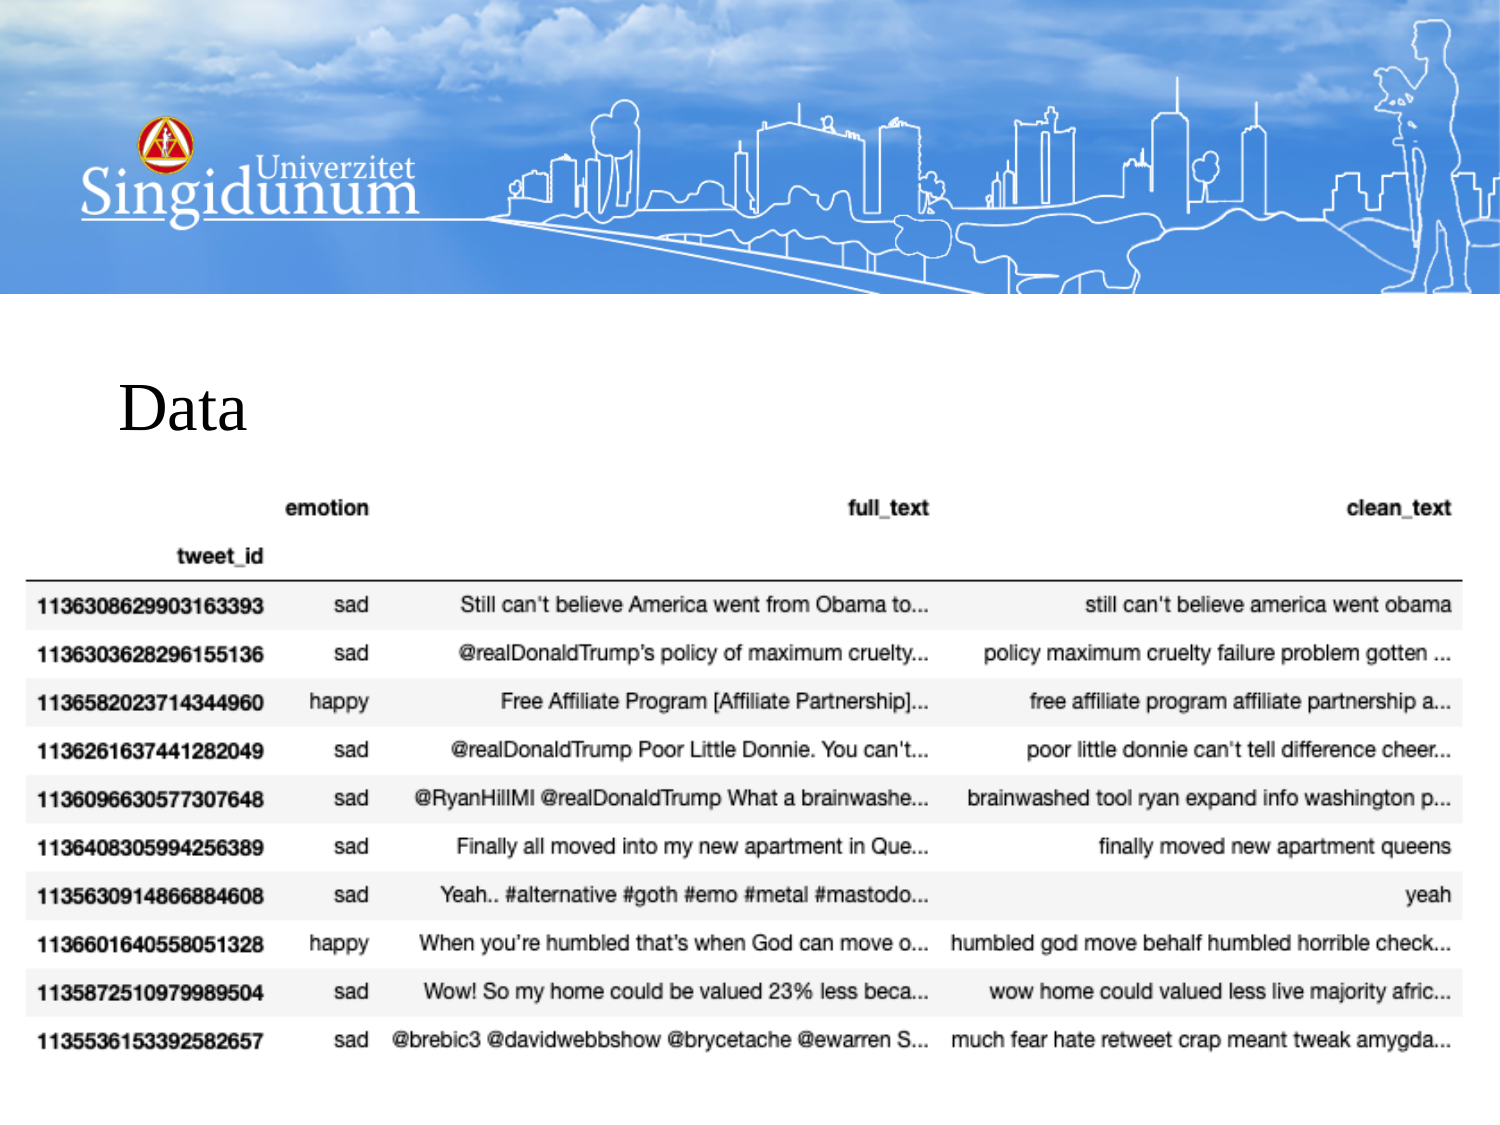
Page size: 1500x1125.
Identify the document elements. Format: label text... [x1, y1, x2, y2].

title Data [103, 299, 1397, 462]
picture [12, 462, 1500, 1078]
picture [0, 0, 1500, 294]
